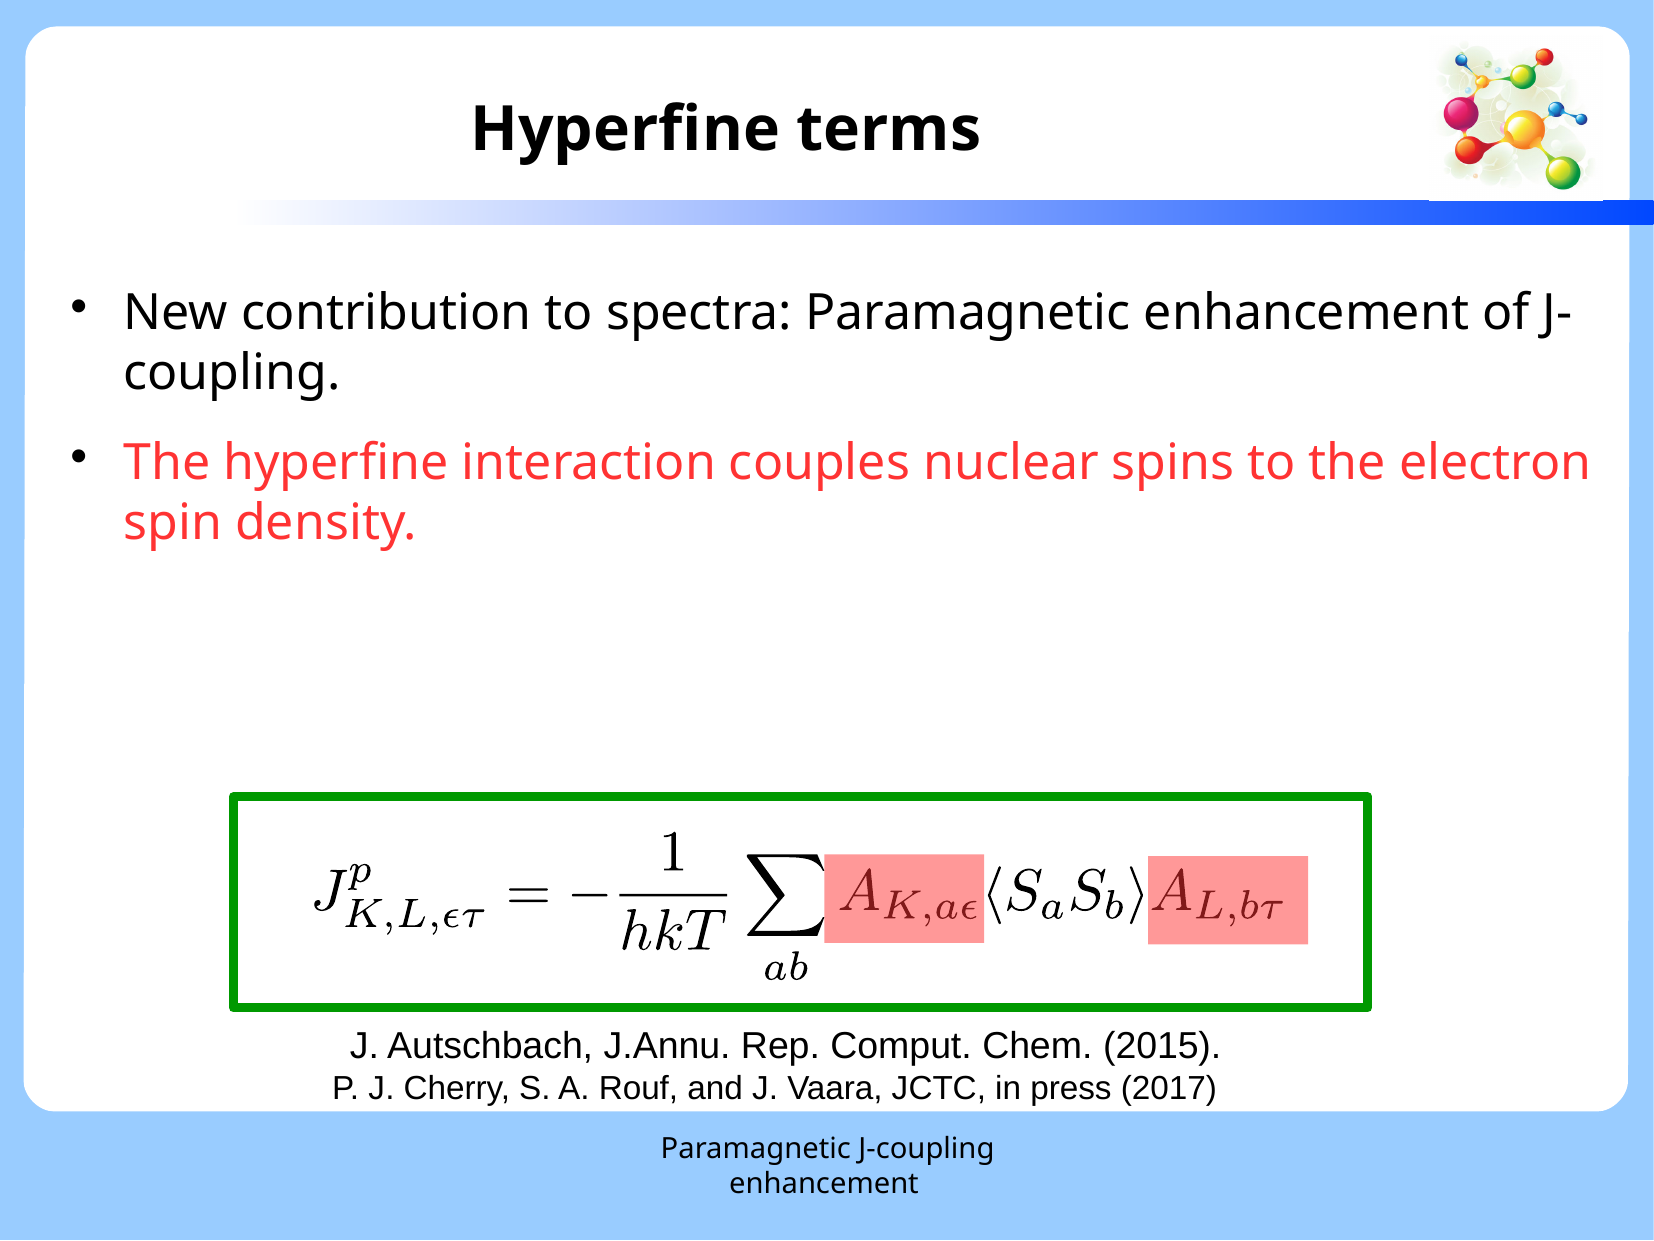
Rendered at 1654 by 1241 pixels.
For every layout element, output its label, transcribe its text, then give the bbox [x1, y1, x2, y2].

text_box [790, 201, 794, 224]
text_box [956, 201, 961, 224]
text_box [873, 201, 877, 224]
text_box [233, 796, 1368, 1008]
text_box P. J. Cherry, S. A. Rouf, and J. Vaara, JCTC, in press (2017) [317, 1058, 1236, 1111]
picture [1428, 35, 1603, 201]
text_box New contribution to spectra: Paramagnetic enhancement of J-coupling. The hyperfine interaction couples nuclear spins to the electron spin density. [52, 279, 1594, 1107]
text_box J. Autschbach, J.Annu. Rep. Comput. Chem. (2015). [334, 1013, 1316, 1071]
text_box Hyperfine terms [82, 49, 1370, 201]
